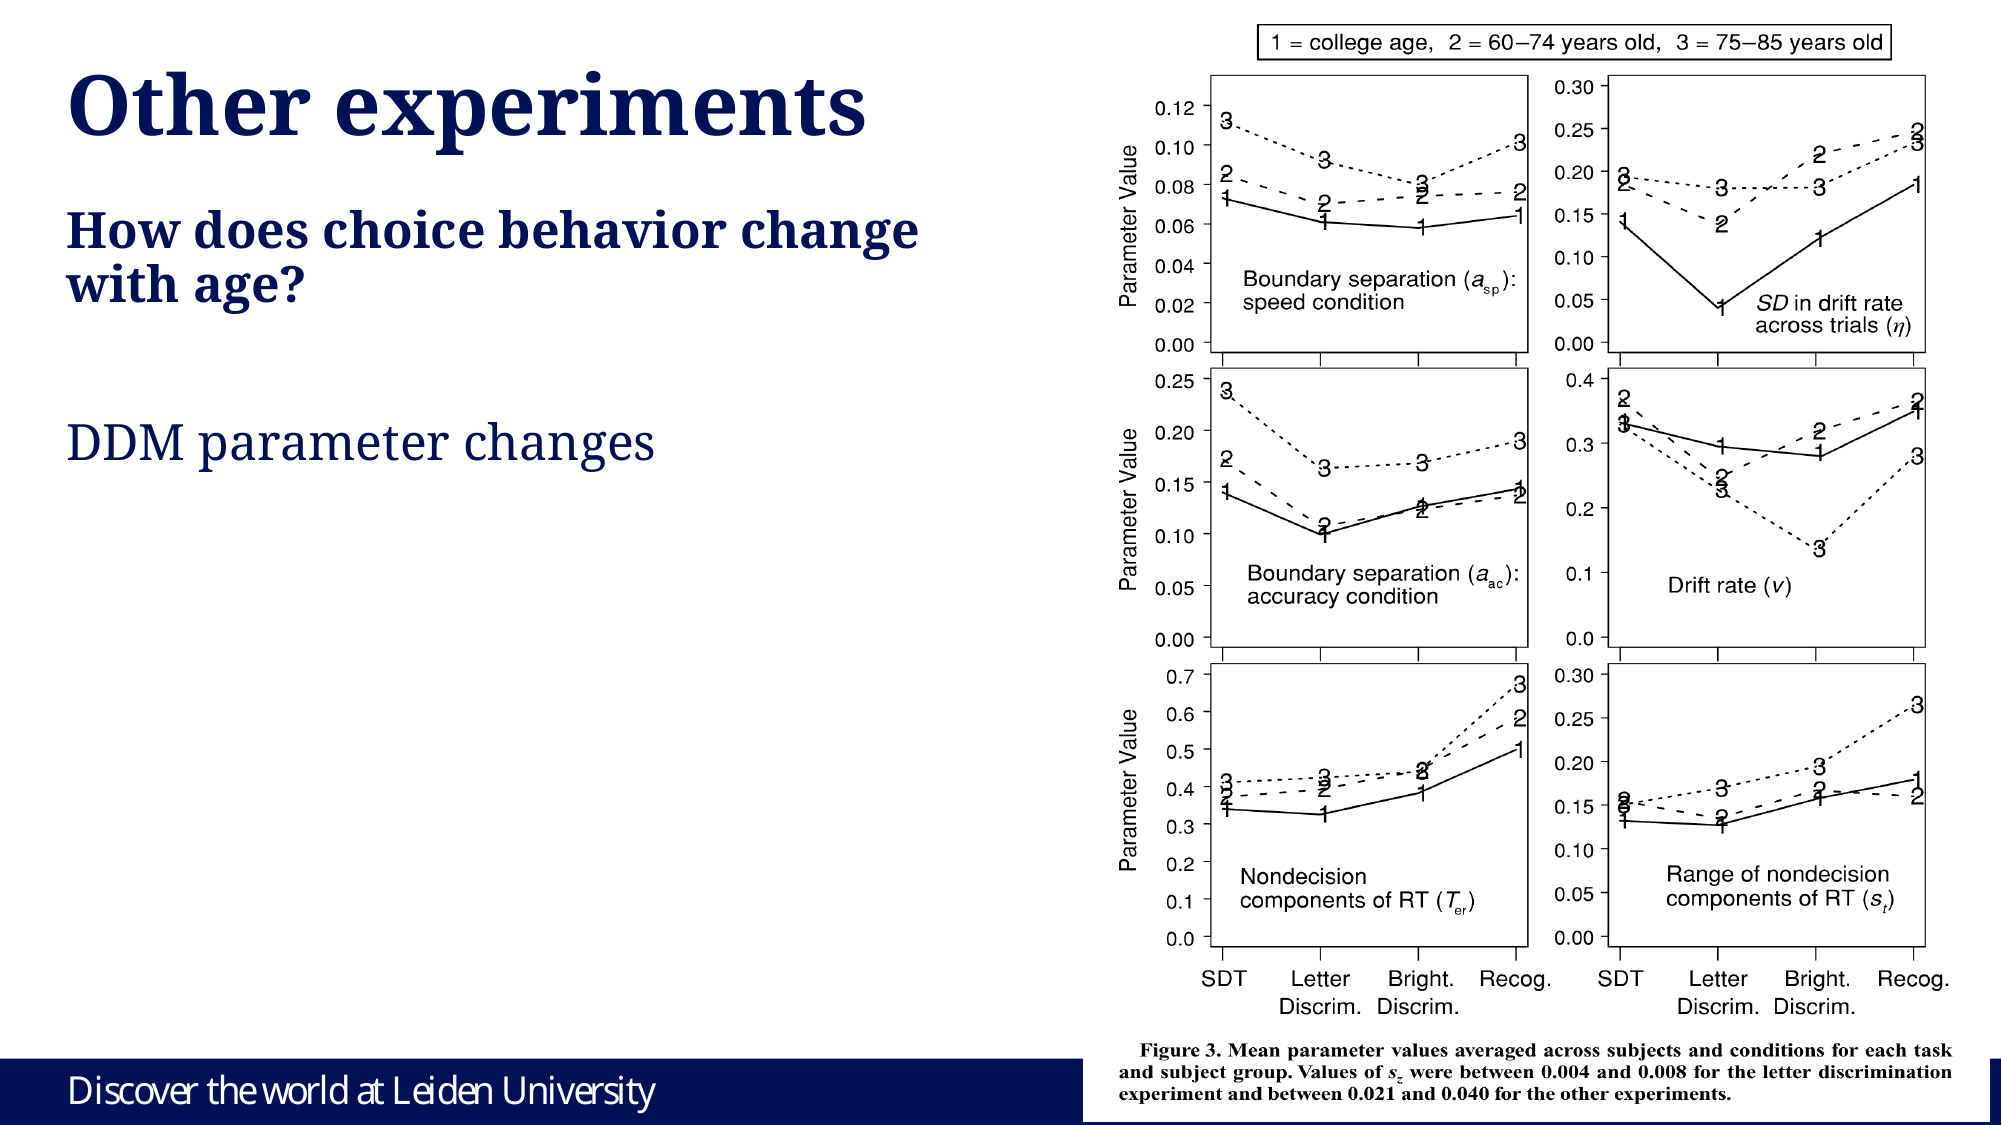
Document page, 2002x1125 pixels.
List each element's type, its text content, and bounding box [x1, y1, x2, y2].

picture [1082, 0, 1990, 1122]
title Other experiments [66, 66, 1077, 138]
list How does choice behavior change with age? DDM parameter changes [66, 205, 1025, 993]
